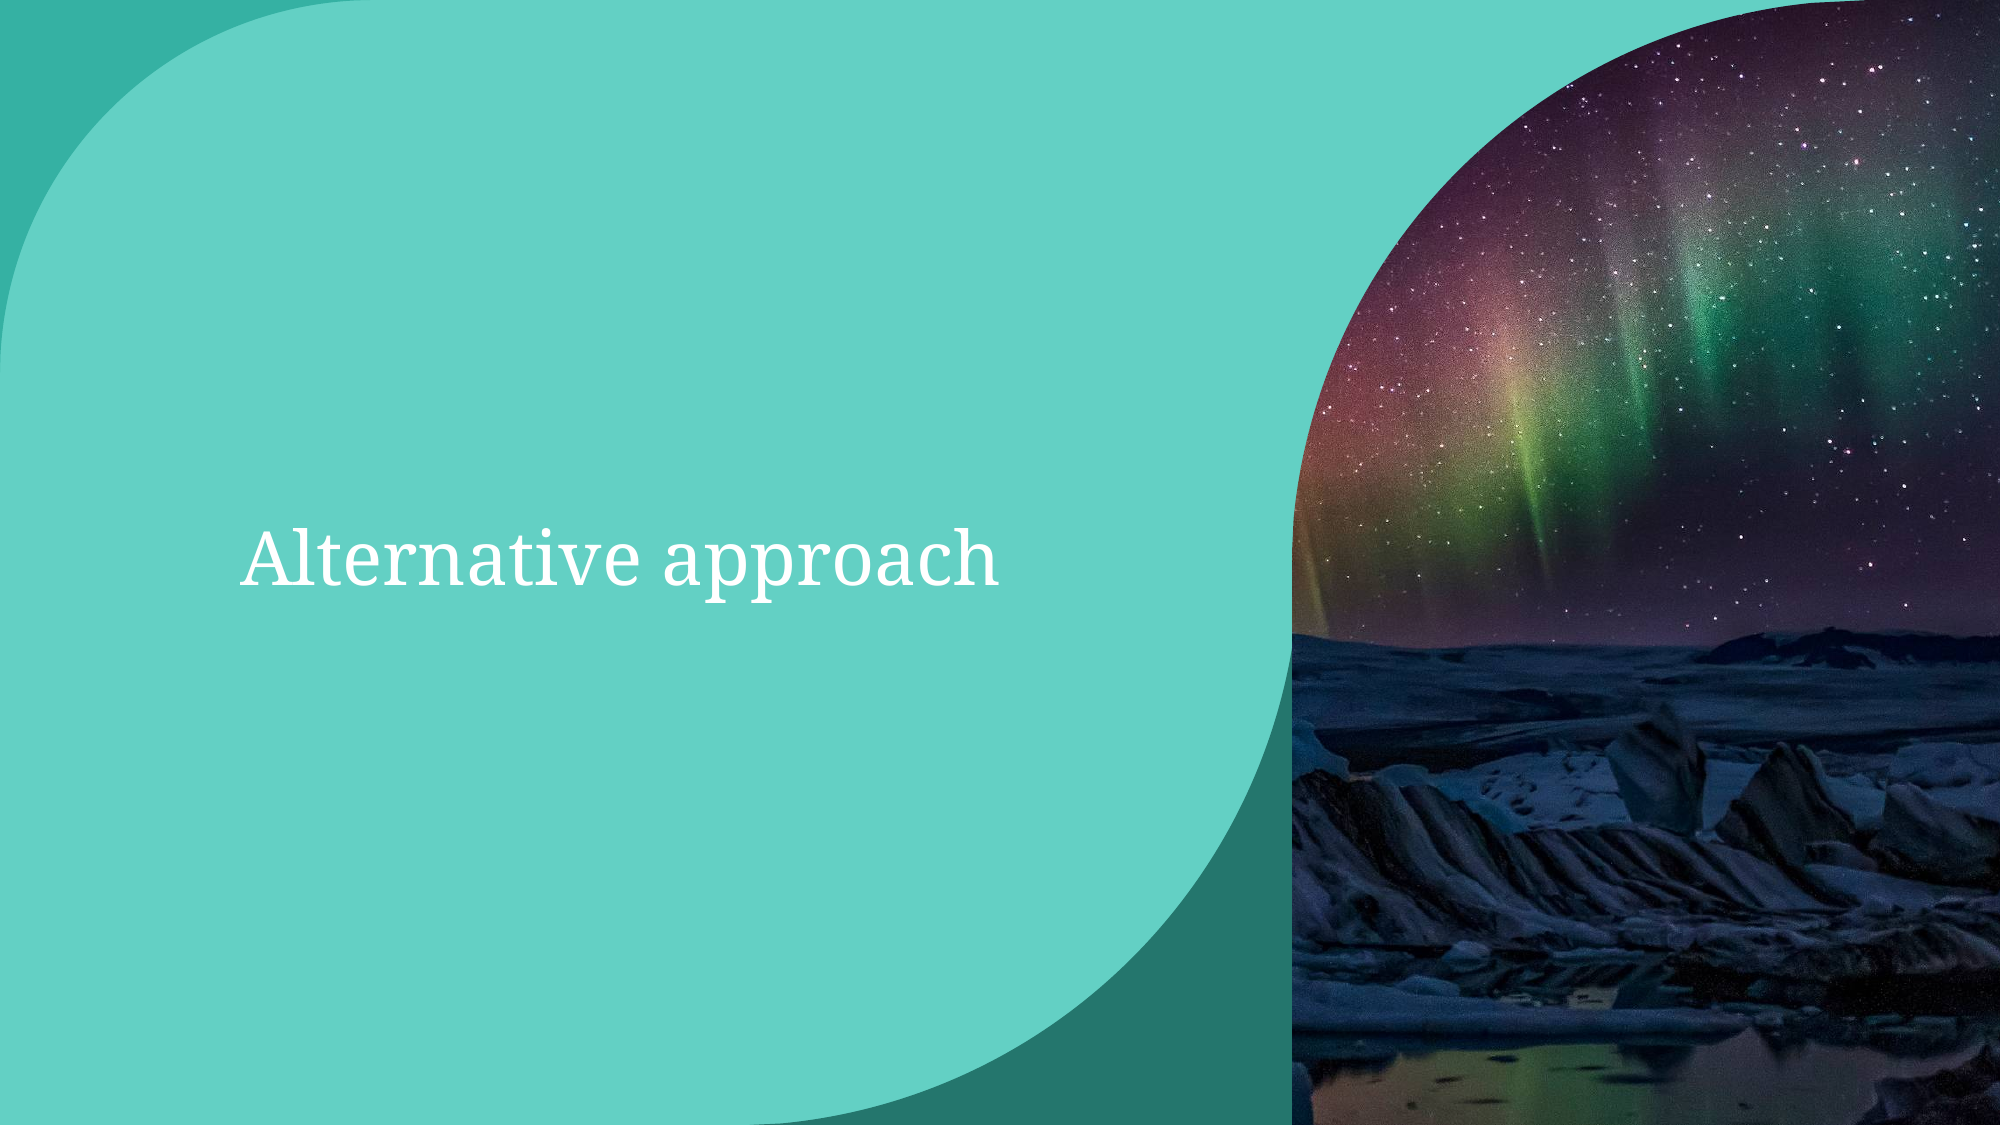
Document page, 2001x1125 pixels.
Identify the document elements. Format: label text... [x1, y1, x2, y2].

title Alternative approach [225, 232, 1169, 890]
picture [1292, 0, 2000, 1125]
